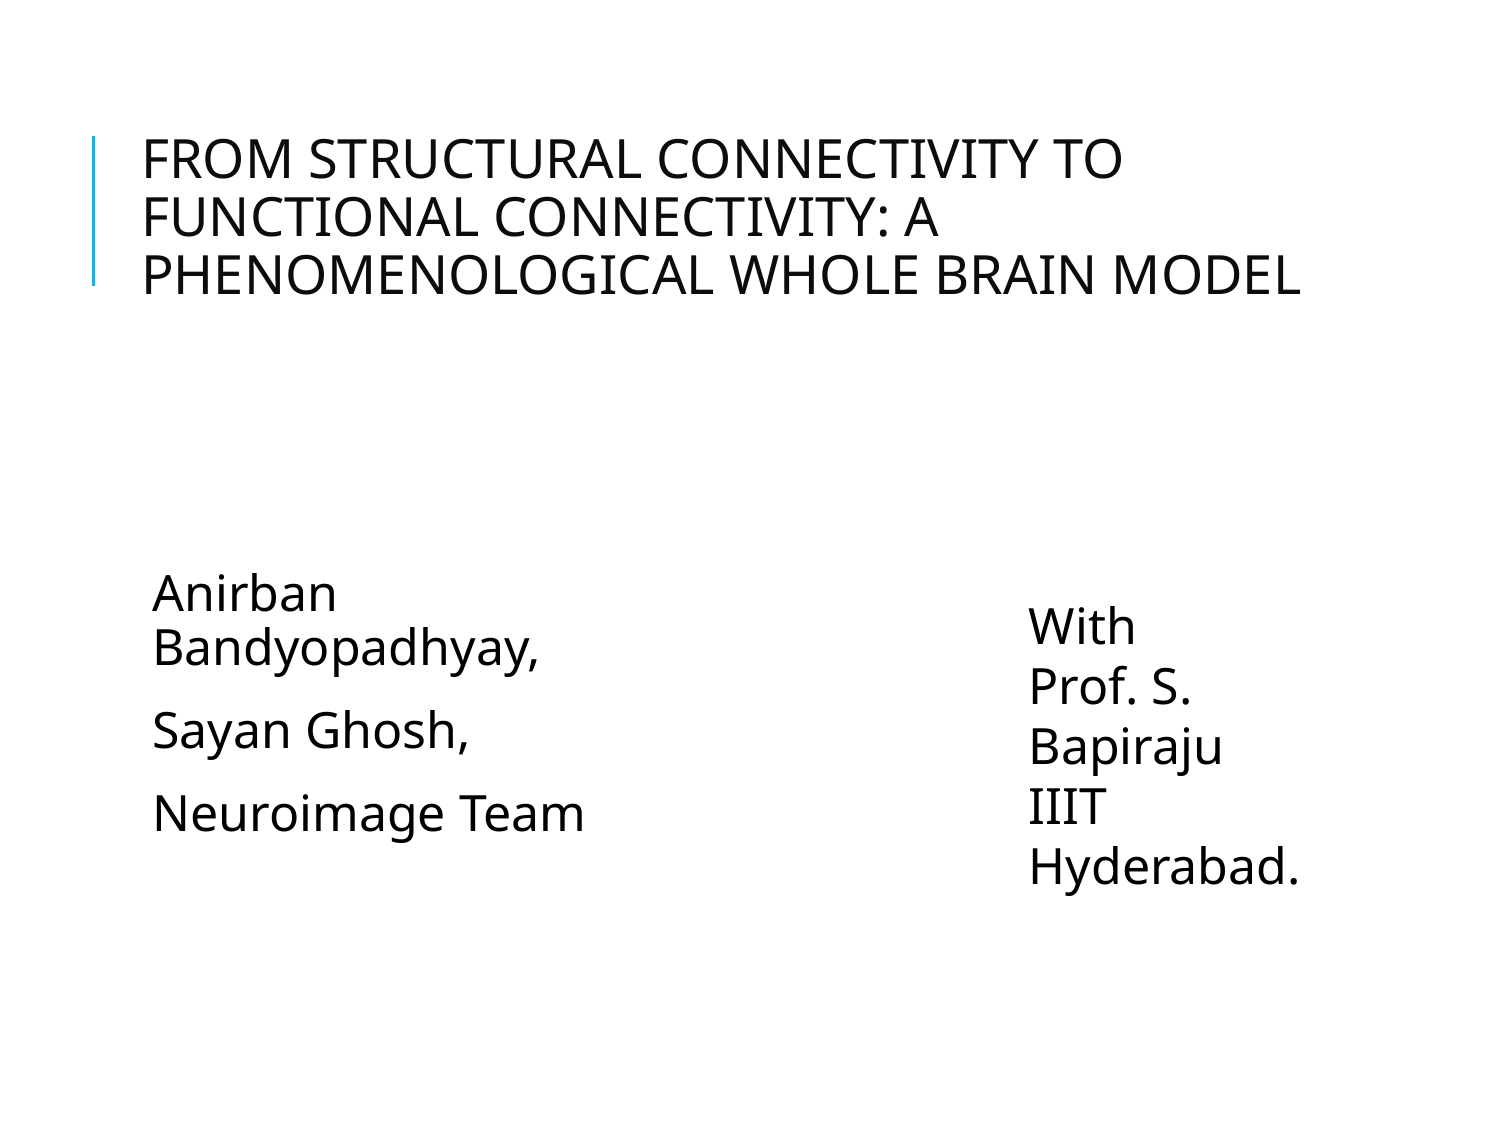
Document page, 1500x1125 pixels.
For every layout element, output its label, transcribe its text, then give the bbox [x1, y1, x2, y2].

list Anirban Bandyopadhyay, Sayan Ghosh, Neuroimage Team [126, 375, 688, 1035]
title FROM STRUCTURAL CONNECTIVITY TO FUNCTIONAL CONNECTIVITY: A PHENOMENOLOGICAL WHOLE BRAIN MODEL [126, 96, 1322, 342]
text_box With Prof. S. Bapiraju IIIT Hyderabad. [1013, 587, 1369, 903]
